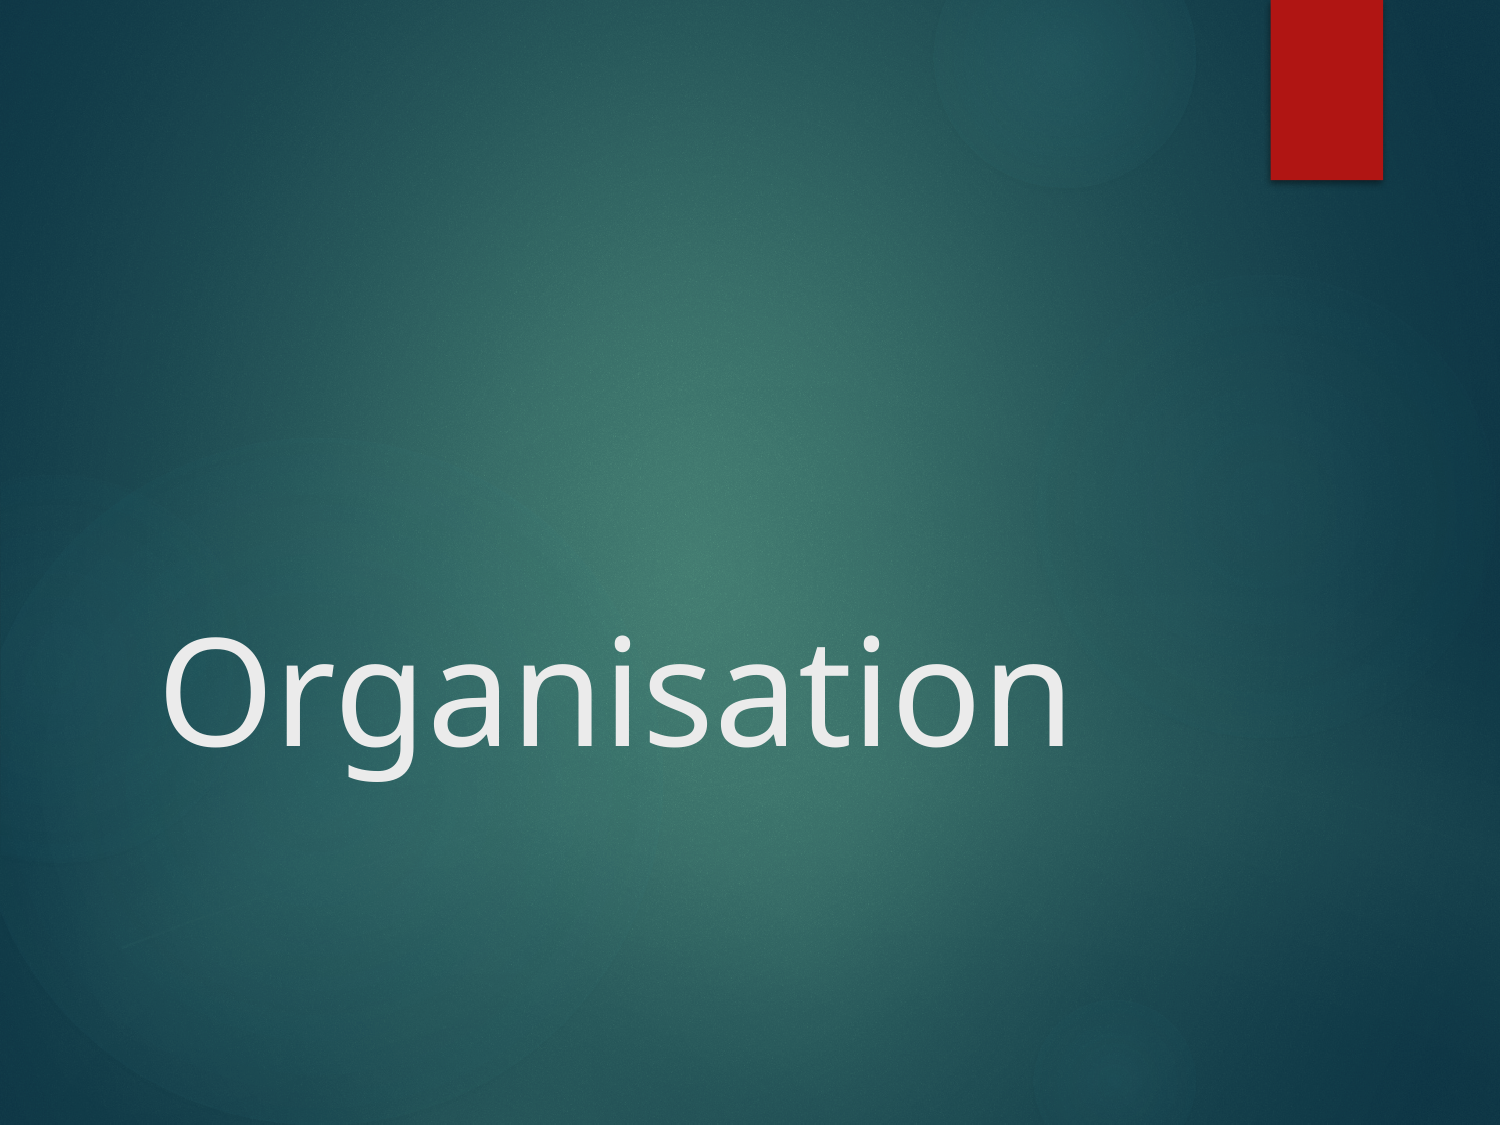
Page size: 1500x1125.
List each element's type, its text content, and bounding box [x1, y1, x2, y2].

title Organisation [142, 237, 1229, 784]
